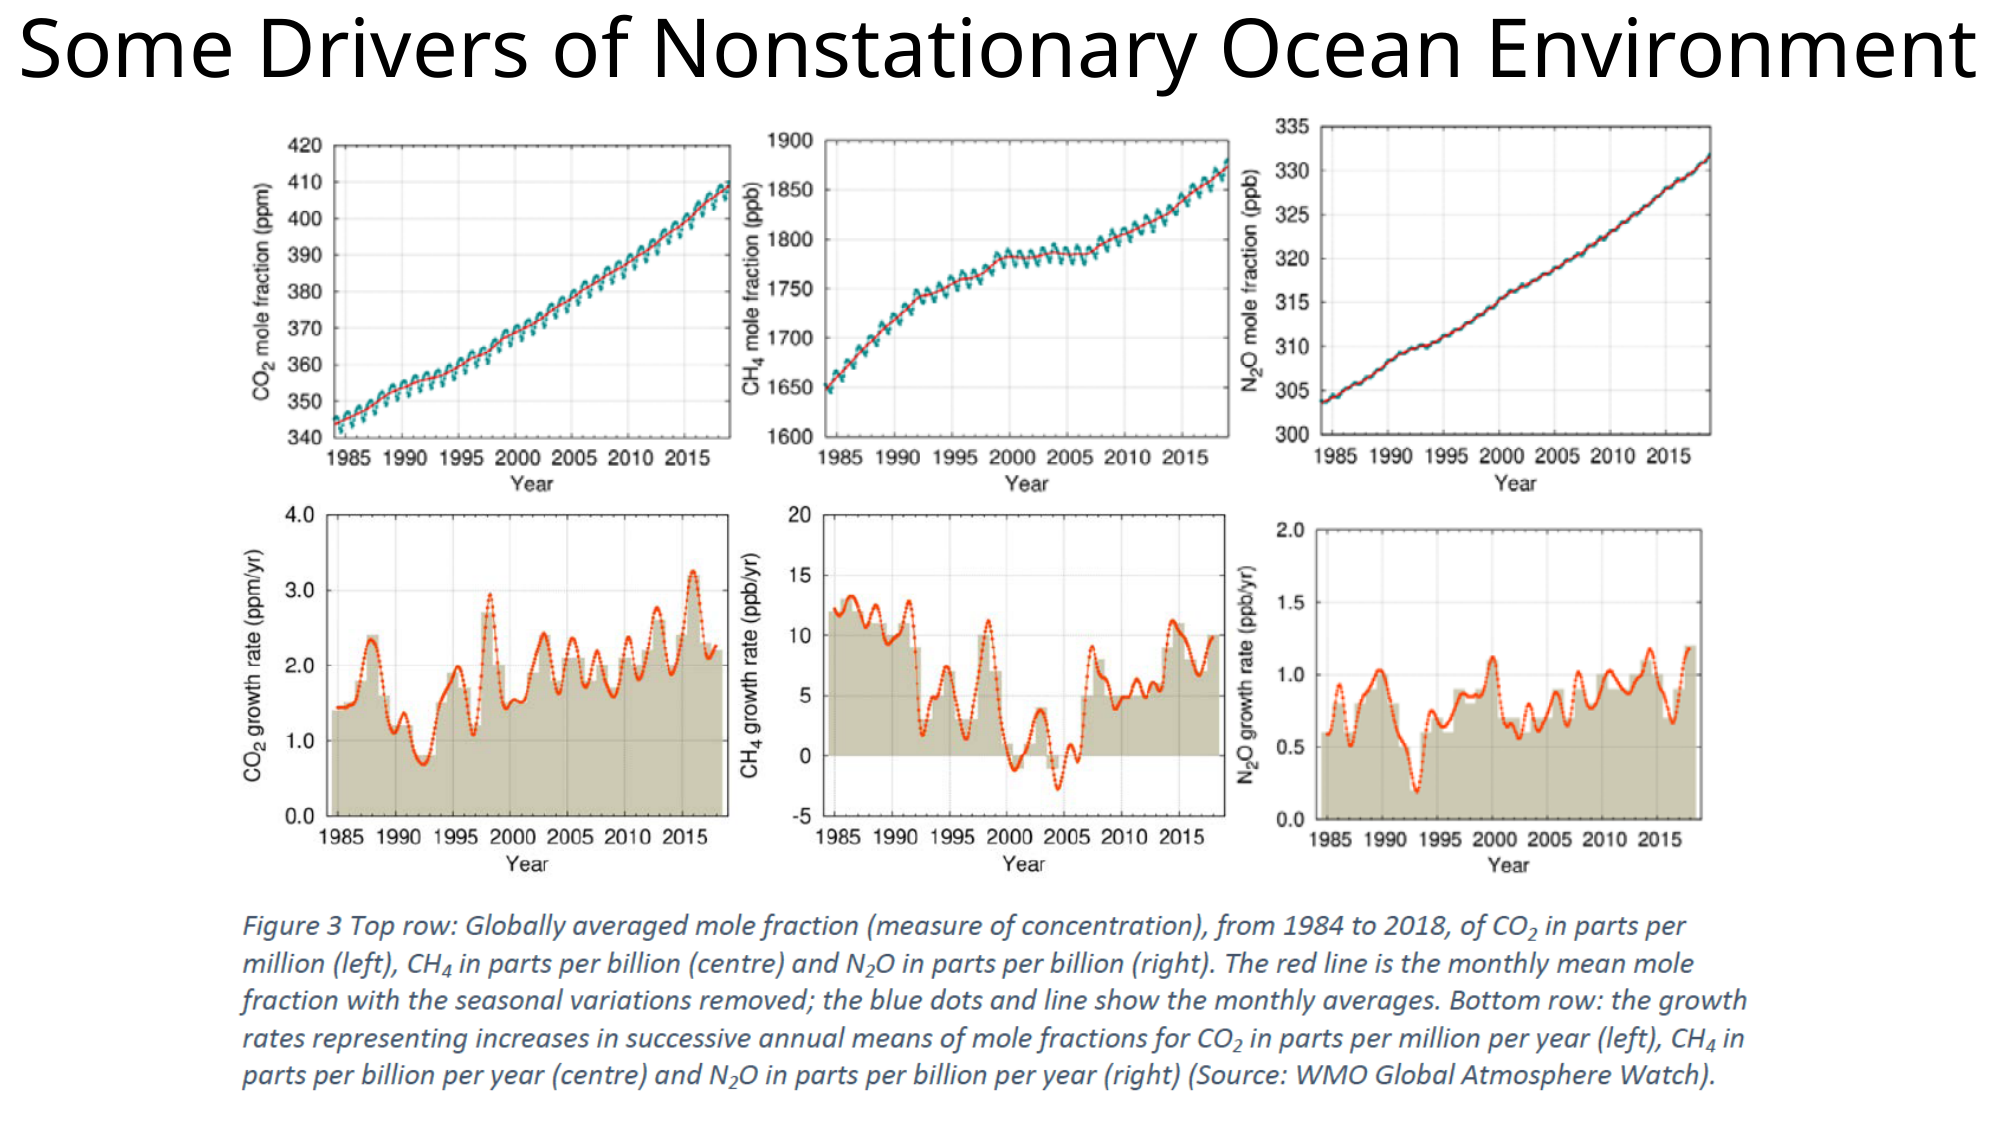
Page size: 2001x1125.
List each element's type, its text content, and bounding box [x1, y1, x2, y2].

picture [220, 115, 1779, 1125]
text_box Some Drivers of Nonstationary Ocean Environment [0, 0, 2000, 108]
